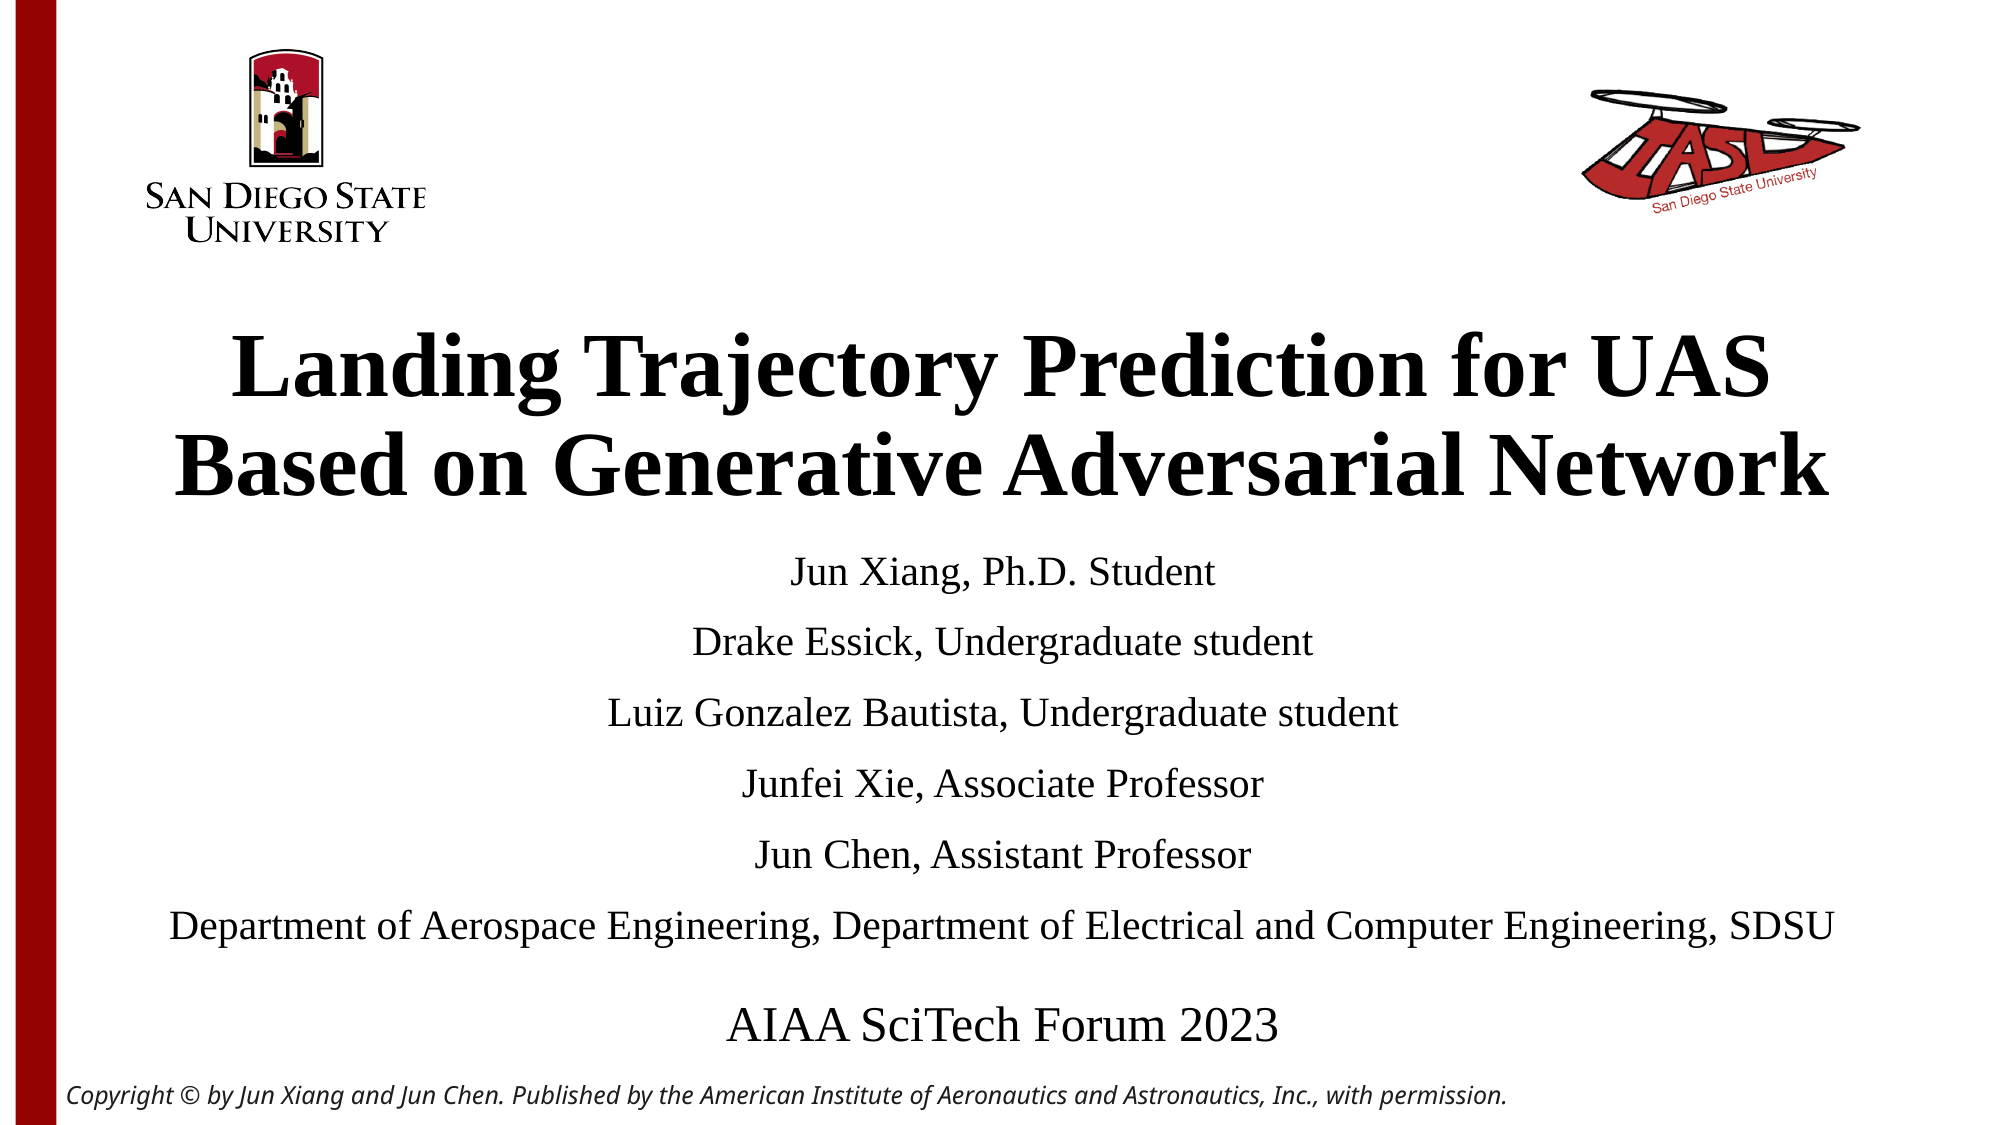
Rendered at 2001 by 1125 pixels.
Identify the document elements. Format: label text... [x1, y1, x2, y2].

list AIAA SciTech Forum 2023 [577, 924, 1428, 1061]
picture [140, 42, 433, 250]
picture [1573, 0, 1867, 293]
list Jun Xiang, Ph.D. Student Drake Essick, Undergraduate student Luiz Gonzalez Bautista, Undergraduate student Junfei Xie, Associate Professor Jun Chen, Assistant Professor Department of Aerospace Engineering, Department of Electrical and Computer Engineering, SDSU [140, 611, 1866, 956]
text_box Copyright © by Jun Xiang and Jun Chen. Published by the American Institute of Aeronautics and Astronautics, Inc., with permission. [50, 1071, 1955, 1117]
title Landing Trajectory Prediction for UAS Based on Generative Adversarial Network [140, 307, 1866, 525]
